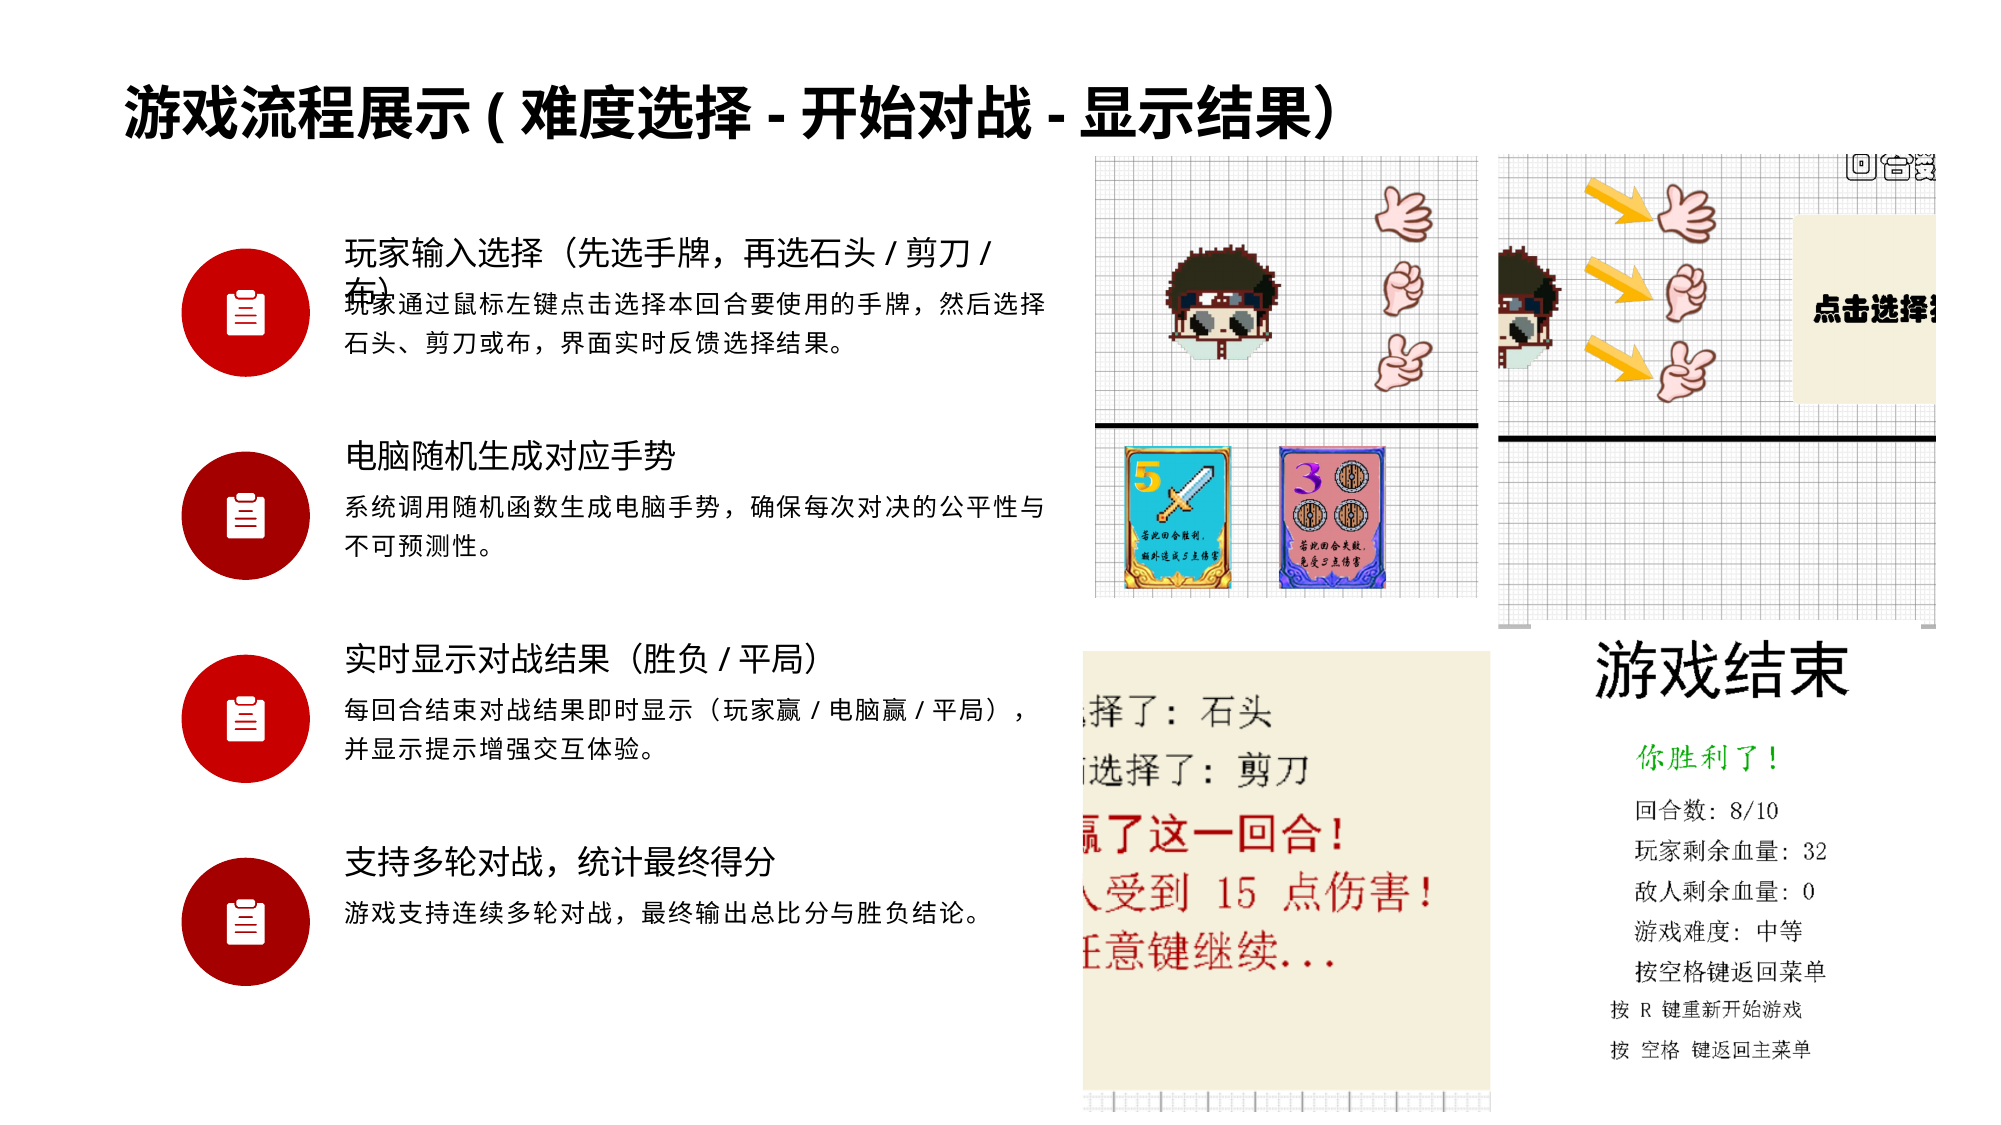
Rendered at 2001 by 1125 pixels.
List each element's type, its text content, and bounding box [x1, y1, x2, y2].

picture [1082, 651, 1491, 1112]
picture [1095, 156, 1479, 598]
picture [1498, 153, 1936, 1109]
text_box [181, 224, 1075, 1010]
text_box 游戏流程展示(难度选择-开始对战-显示结果） [108, 68, 1859, 154]
